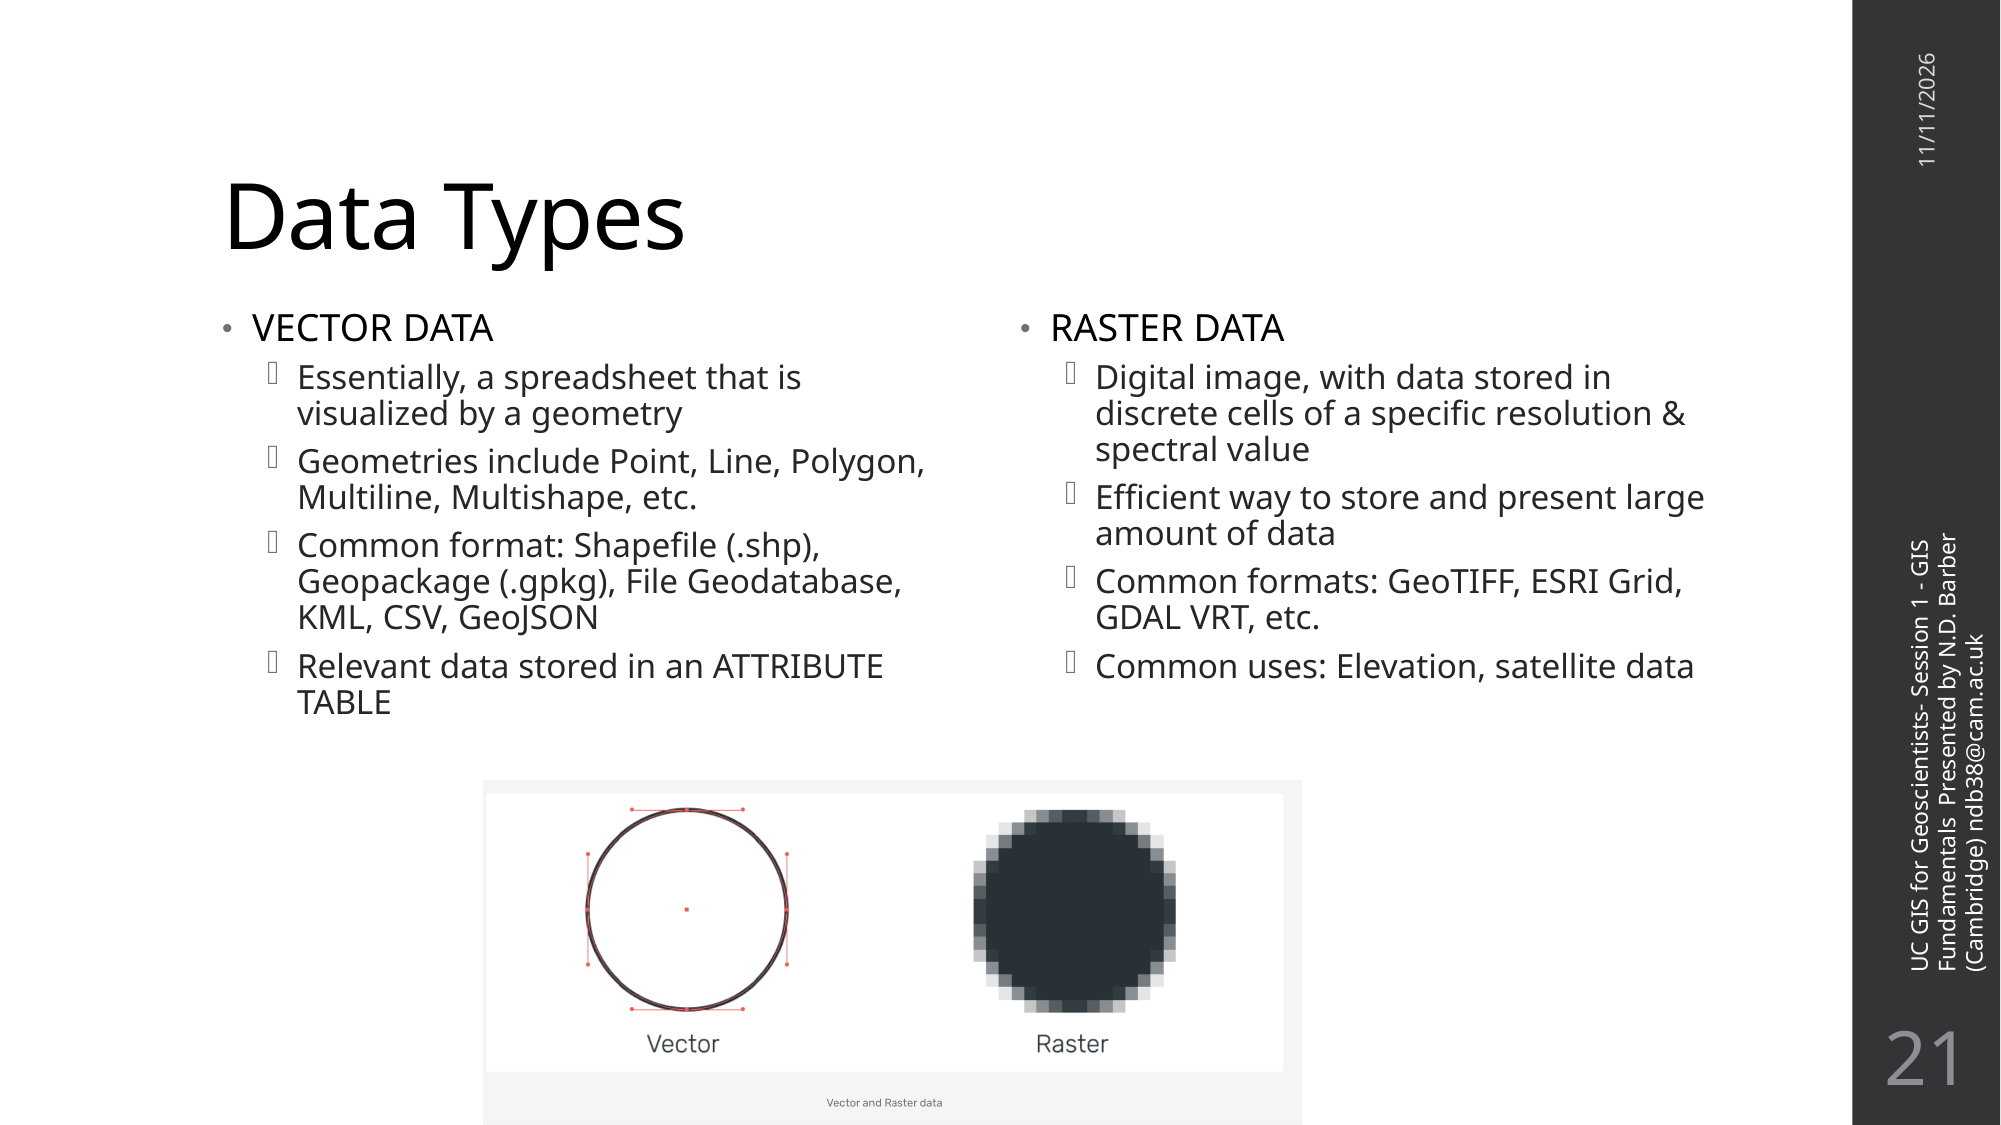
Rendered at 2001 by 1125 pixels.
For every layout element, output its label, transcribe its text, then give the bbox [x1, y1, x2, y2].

slide_number 20 [1852, 1012, 2000, 1110]
footer UC GIS for Geoscientists- Session 1 - GIS Fundamentals Presented by N.D. Barber (Cambridge) ndb38@cam.ac.uk [1897, 400, 1958, 988]
picture [483, 780, 1302, 1125]
list RASTER DATA Digital image, with data stored in discrete cells of a specific resolution & spectral value Efficient way to store and present large amount of data Common formats: GeoTIFF, ESRI Grid, GDAL VRT, etc. Common uses: Elevation, satellite data [1005, 299, 1740, 1014]
title Data Types [206, 60, 1797, 278]
list VECTOR DATA Essentially, a spreadsheet that is visualized by a geometry Geometries include Point, Line, Polygon, Multiline, Multishape, etc. Common format: Shapefile (.shp), Geopackage (.gpkg), File Geodatabase, KML, CSV, GeoJSON Relevant data stored in an ATTRIBUTE TABLE [206, 299, 942, 1014]
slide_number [1897, 37, 1958, 351]
